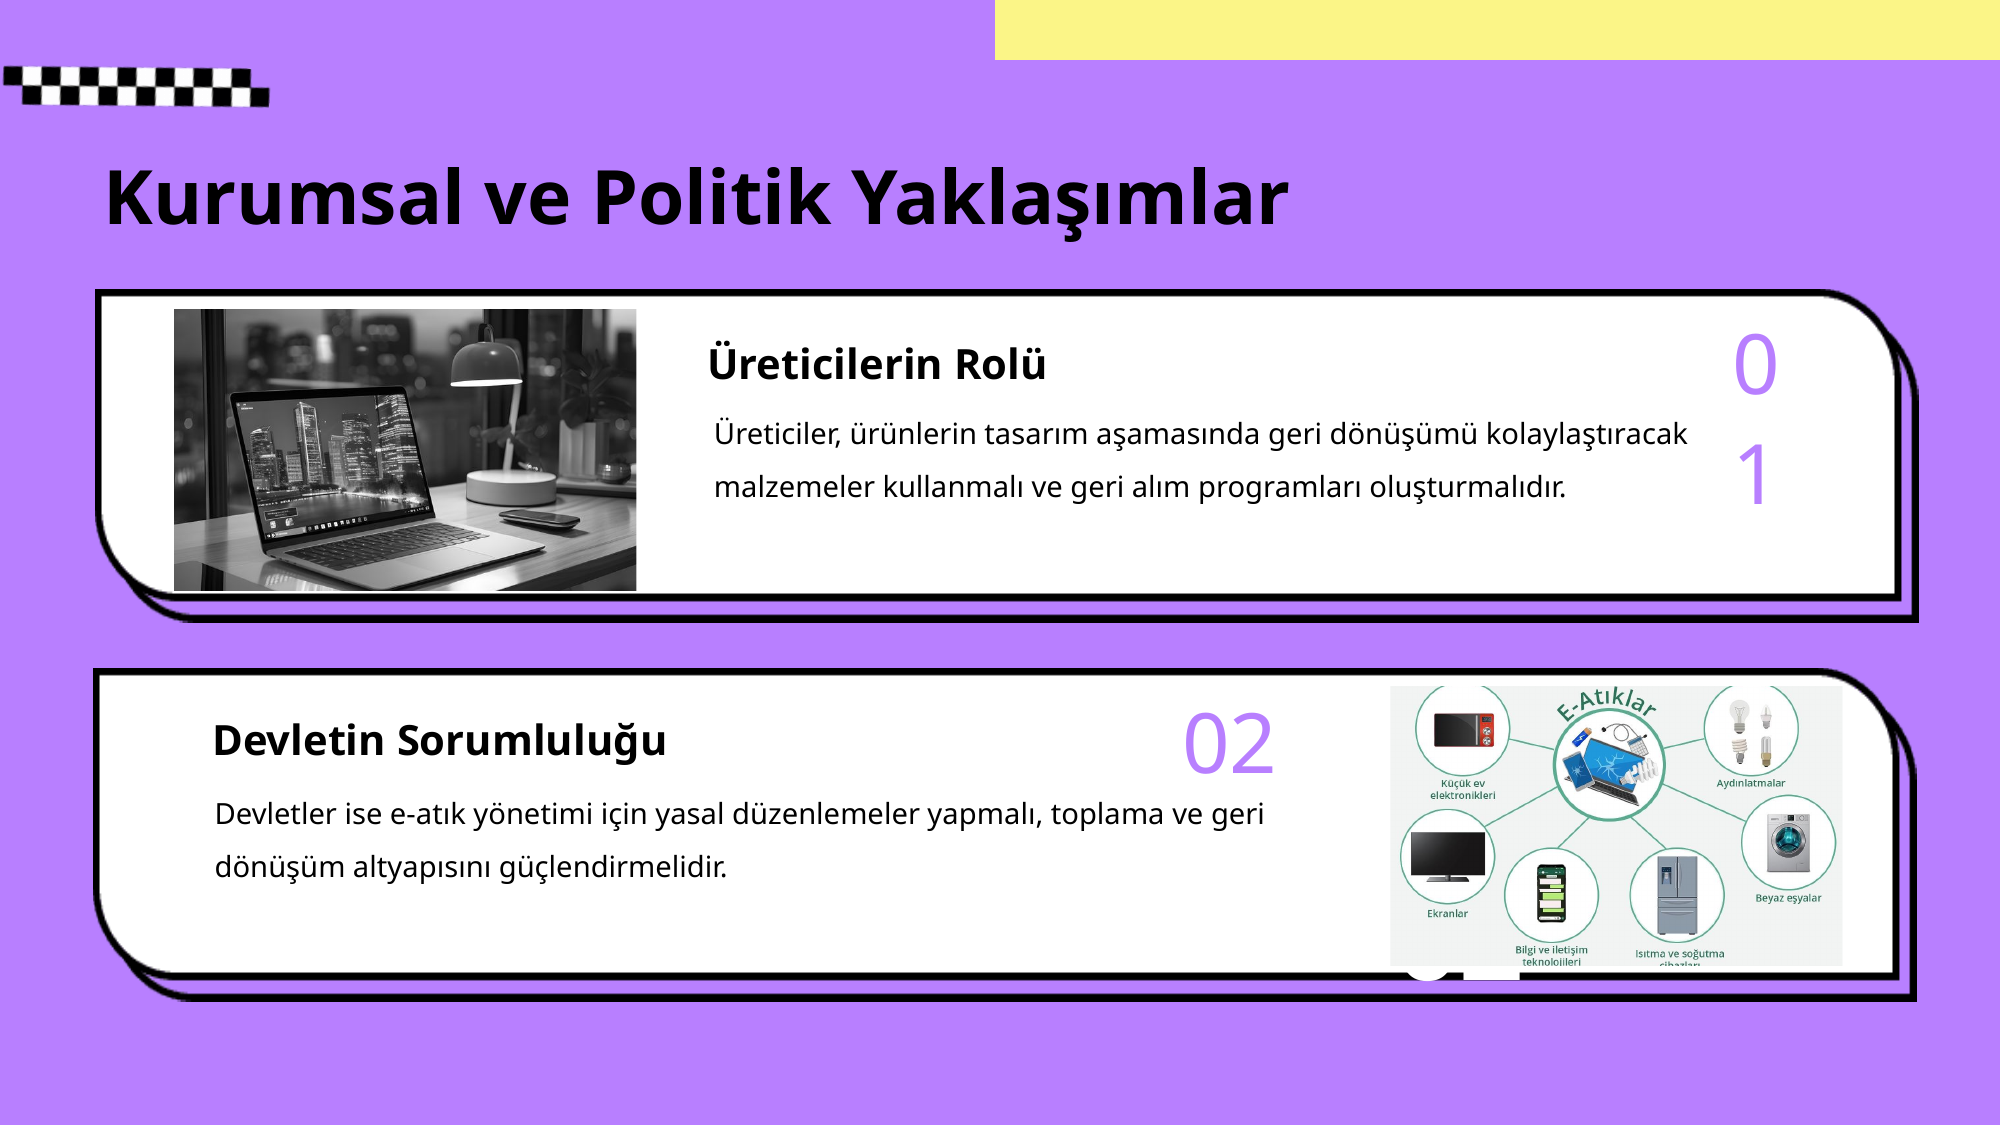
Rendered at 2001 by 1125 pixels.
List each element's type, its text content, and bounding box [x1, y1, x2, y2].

picture [60, 259, 1950, 1016]
picture [0, 0, 273, 221]
text_box Kurumsal ve Politik Yaklaşımlar [88, 142, 1890, 259]
picture [995, 0, 2000, 60]
